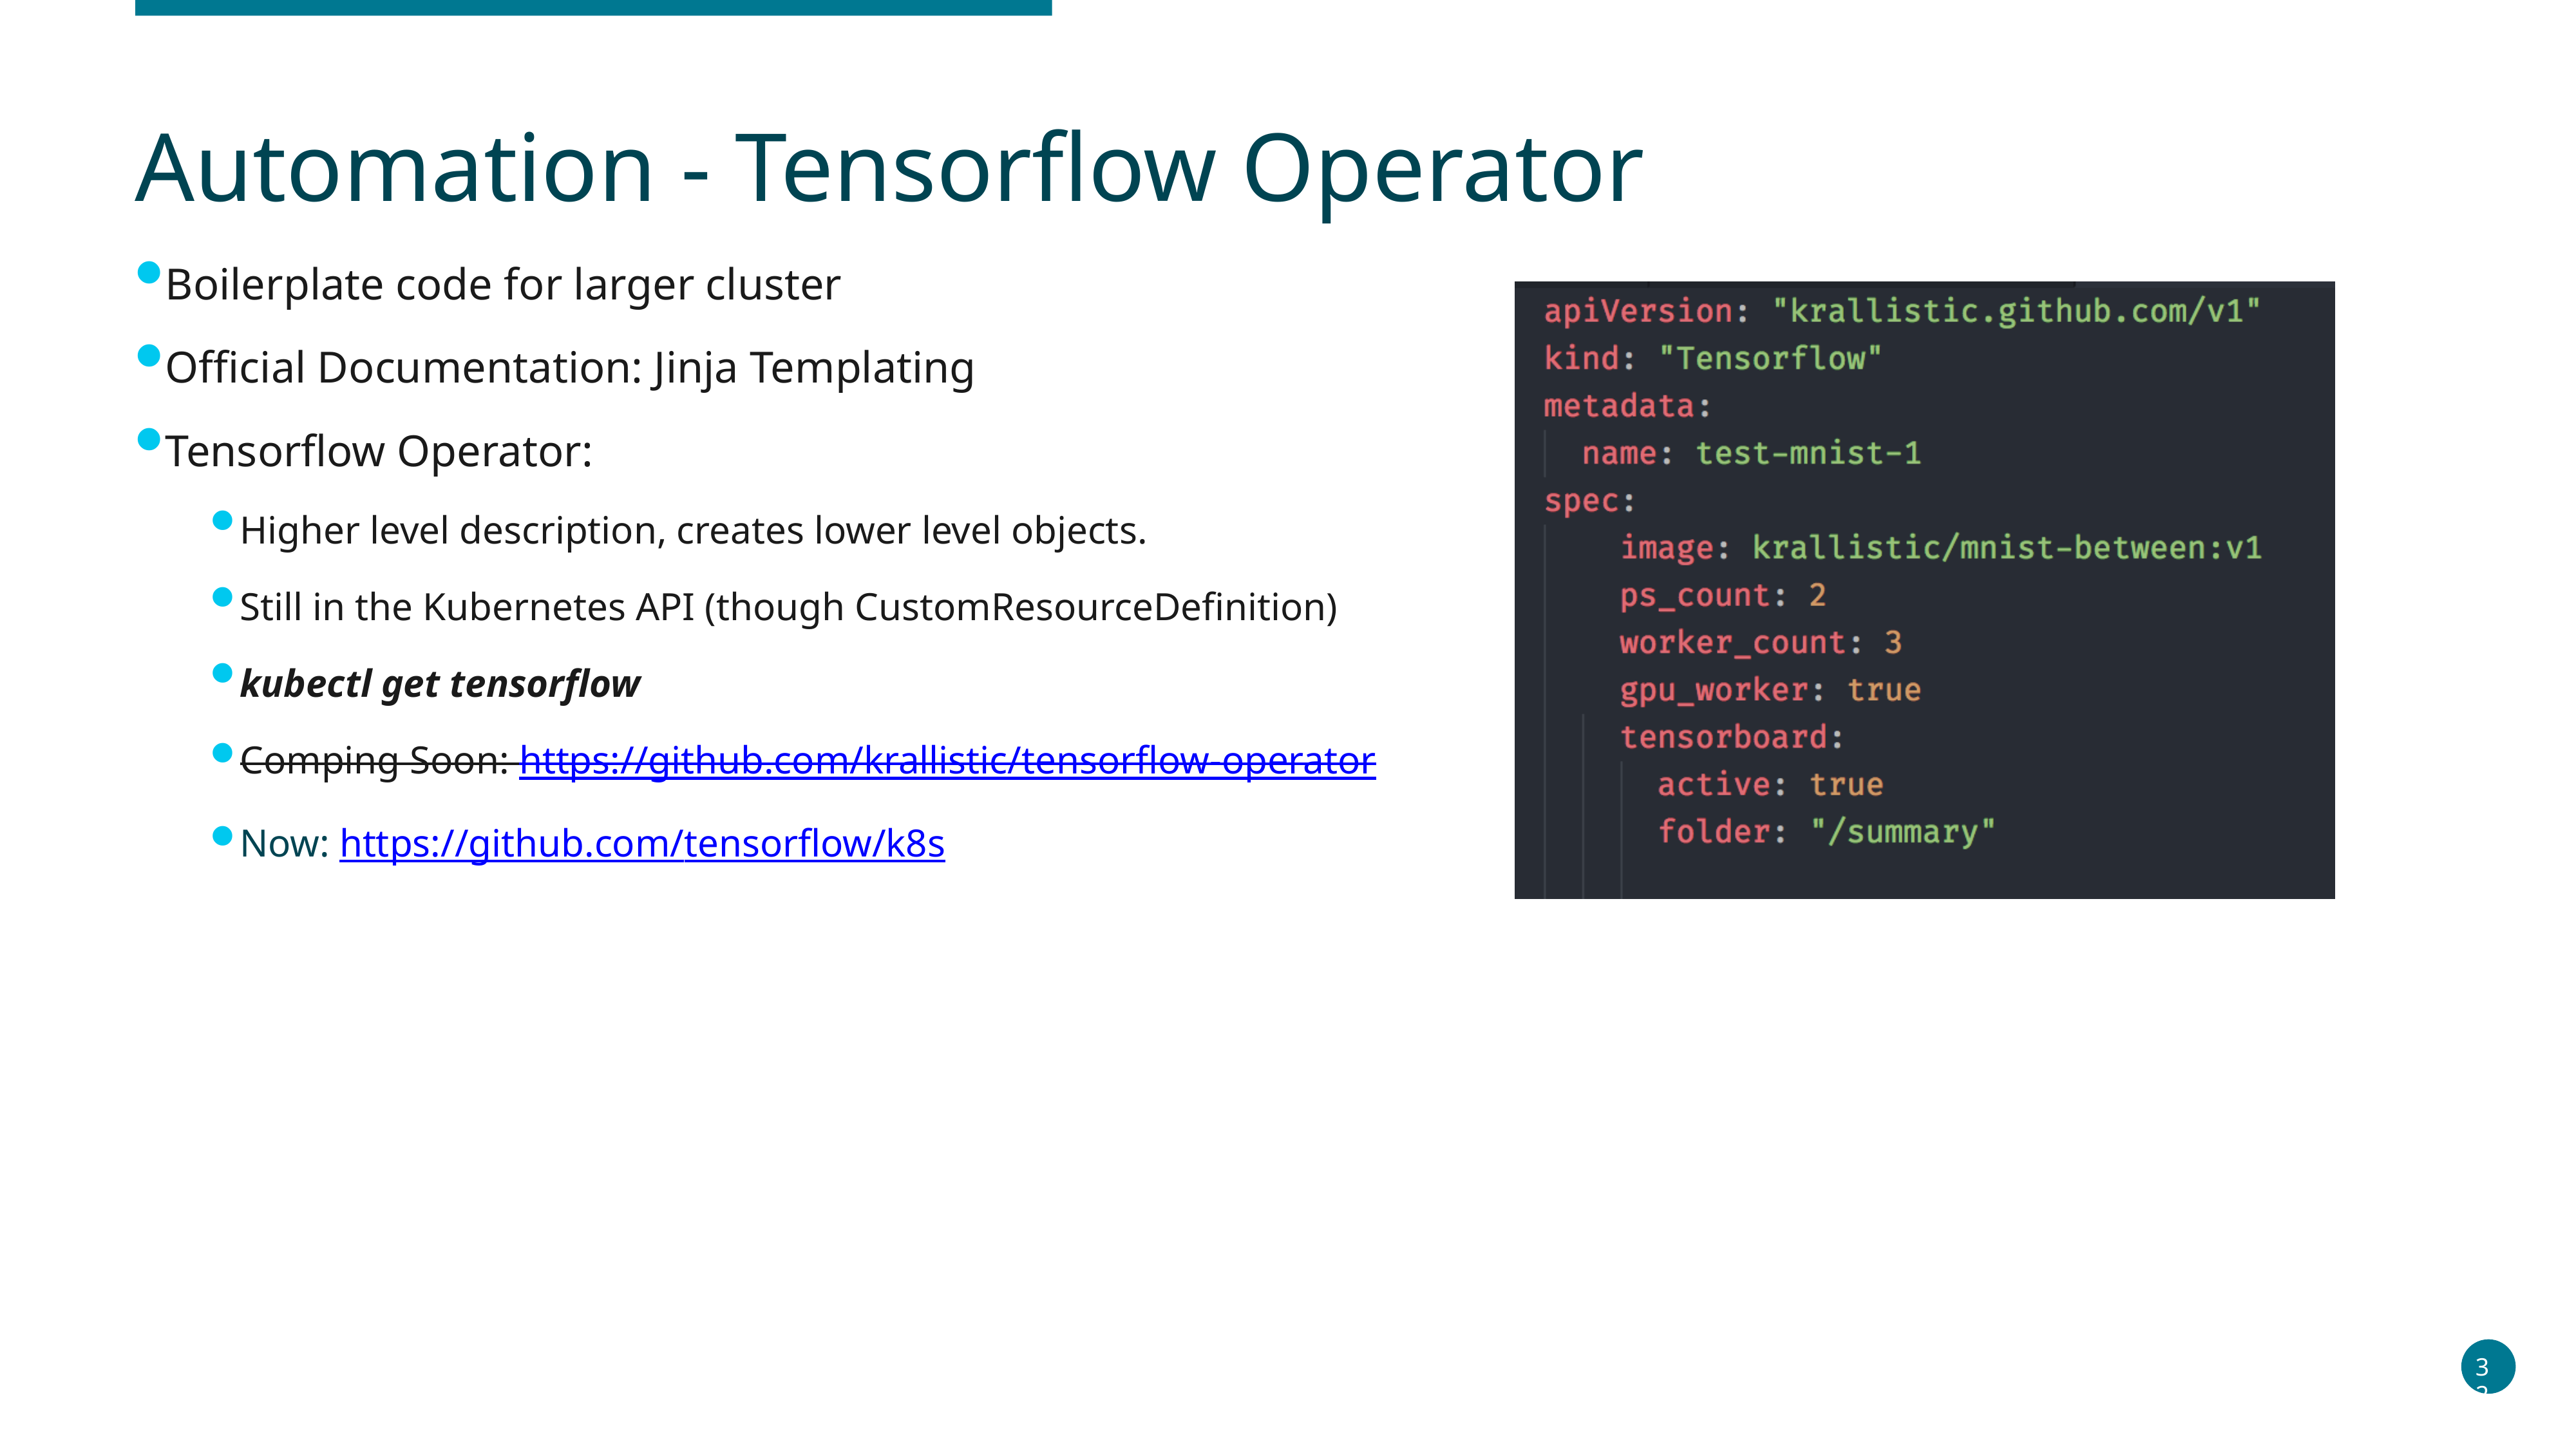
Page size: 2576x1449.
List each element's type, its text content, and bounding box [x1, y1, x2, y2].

list Boilerplate code for larger cluster Official Documentation: Jinja Templating Tensorflow Operator: Higher level description, creates lower level objects. Still in the Kubernetes API (though CustomResourceDefinition) kubectl get tensorflow Comping Soon: https://github.com/krallistic/tensorflow-operator Now: https://github.com/tensorflow/k8s [134, 251, 2442, 1286]
title Automation - Tensorflow Operator [134, 107, 2442, 223]
picture [1515, 281, 2335, 899]
slide_number 32 [2475, 1351, 2503, 1382]
